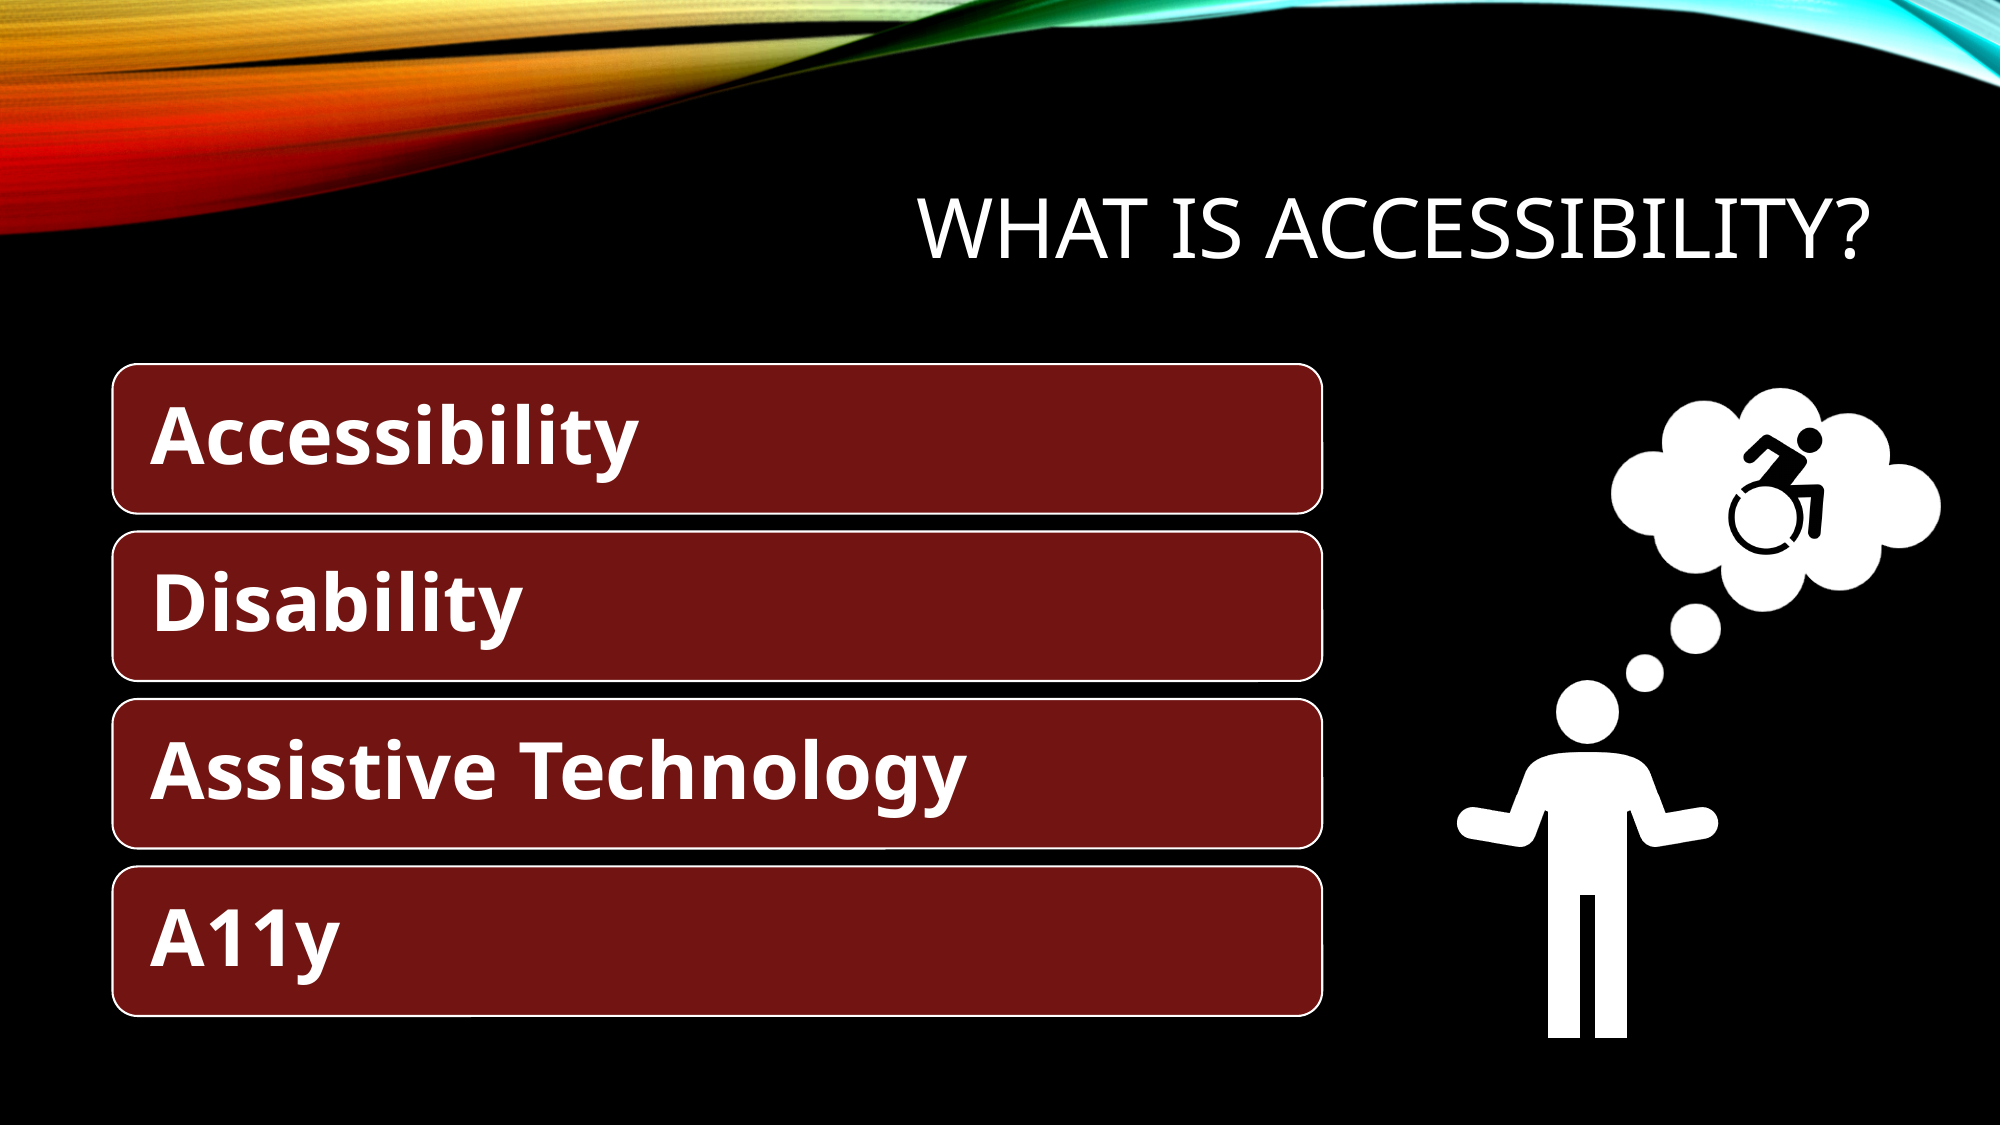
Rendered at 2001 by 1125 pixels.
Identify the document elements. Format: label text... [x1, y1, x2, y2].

picture [0, 0, 2000, 237]
title What is Accessibility? [0, 125, 1888, 338]
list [112, 359, 1323, 1021]
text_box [1396, 337, 1979, 1049]
